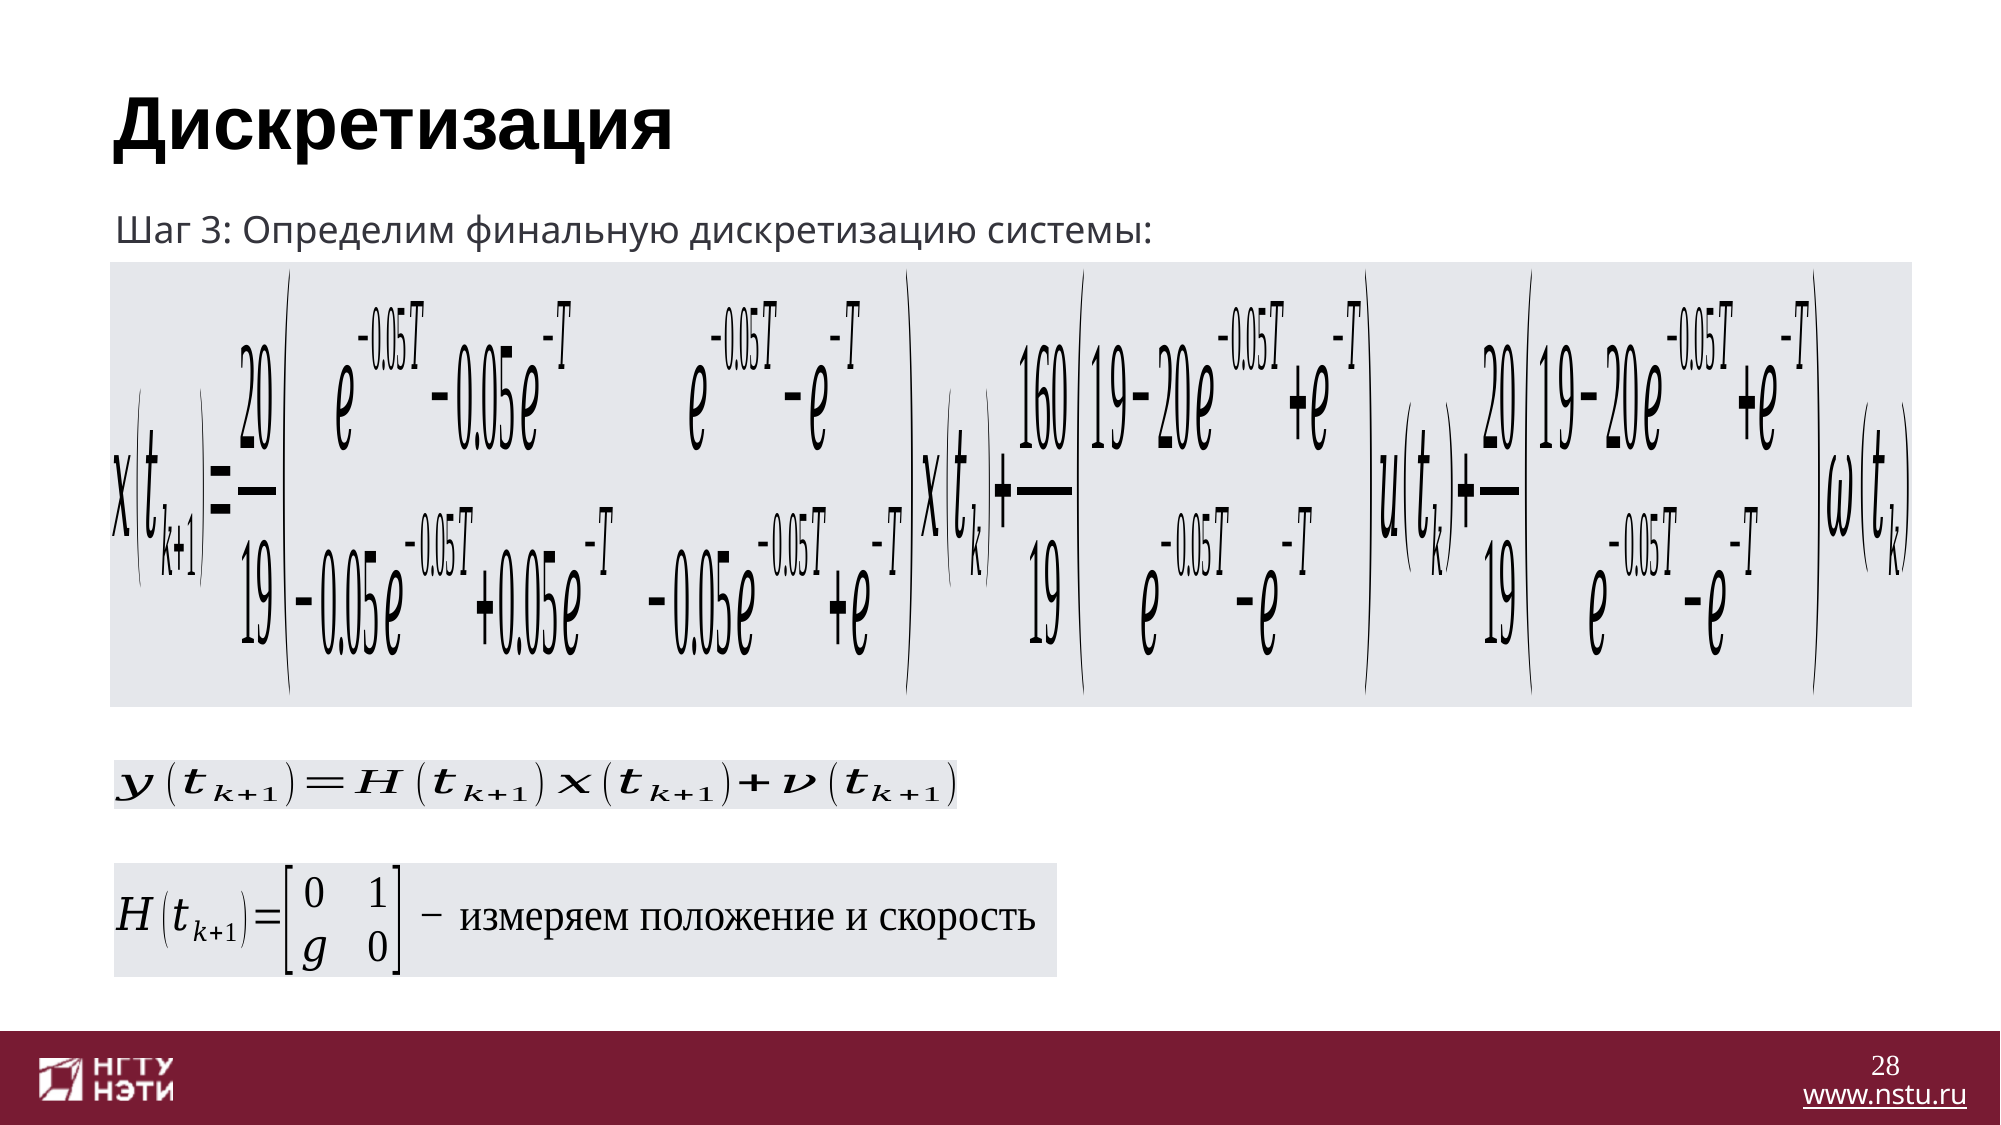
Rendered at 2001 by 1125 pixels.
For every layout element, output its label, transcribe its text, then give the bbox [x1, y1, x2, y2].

picture [39, 1058, 173, 1101]
slide_number 28 [1440, 1046, 1900, 1092]
title Дискретизация [113, 74, 1816, 169]
text_box Шаг 3: Определим финальную дискретизацию системы: [99, 198, 1762, 258]
text_box www.nstu.ru [1786, 1074, 2000, 1123]
